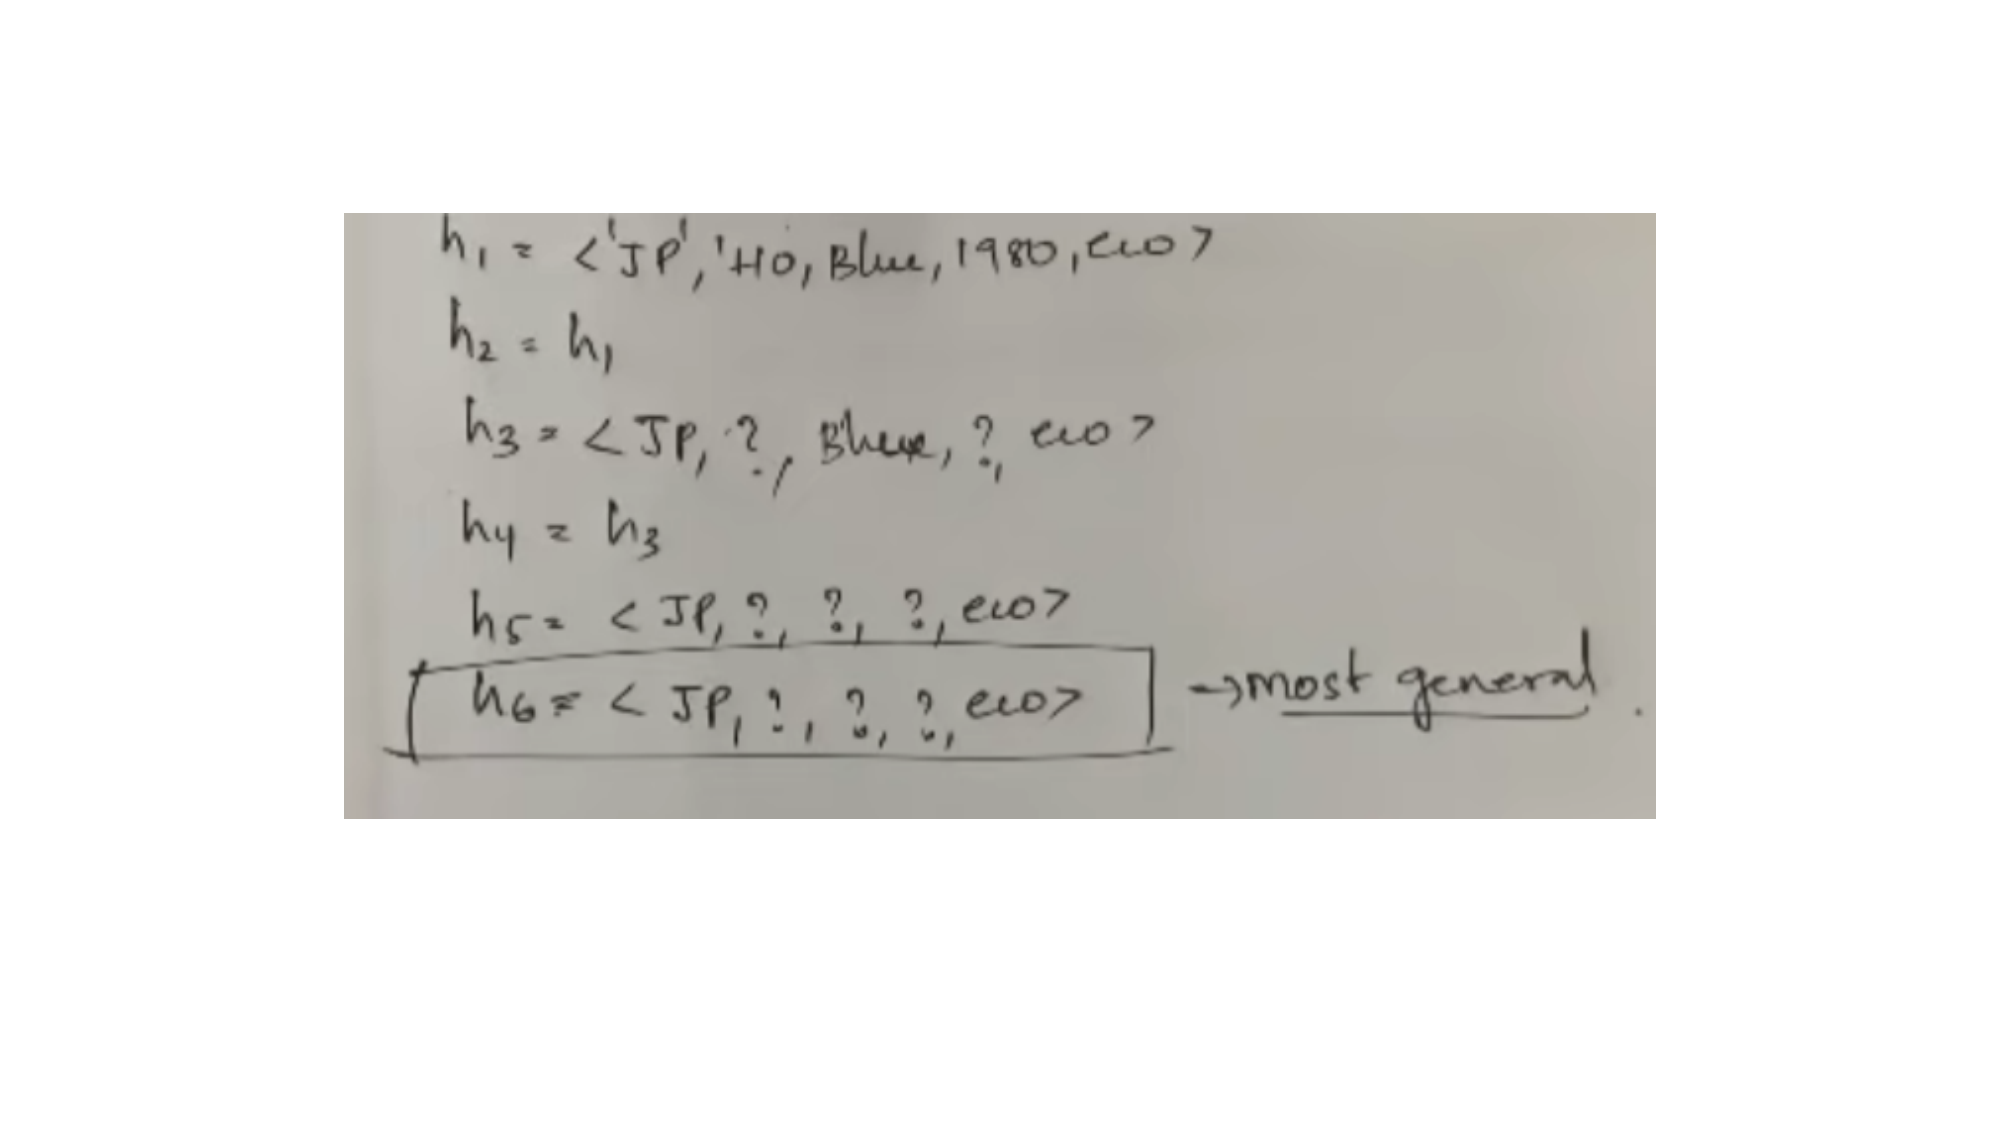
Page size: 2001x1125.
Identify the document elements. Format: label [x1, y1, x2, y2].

picture [344, 213, 1656, 819]
